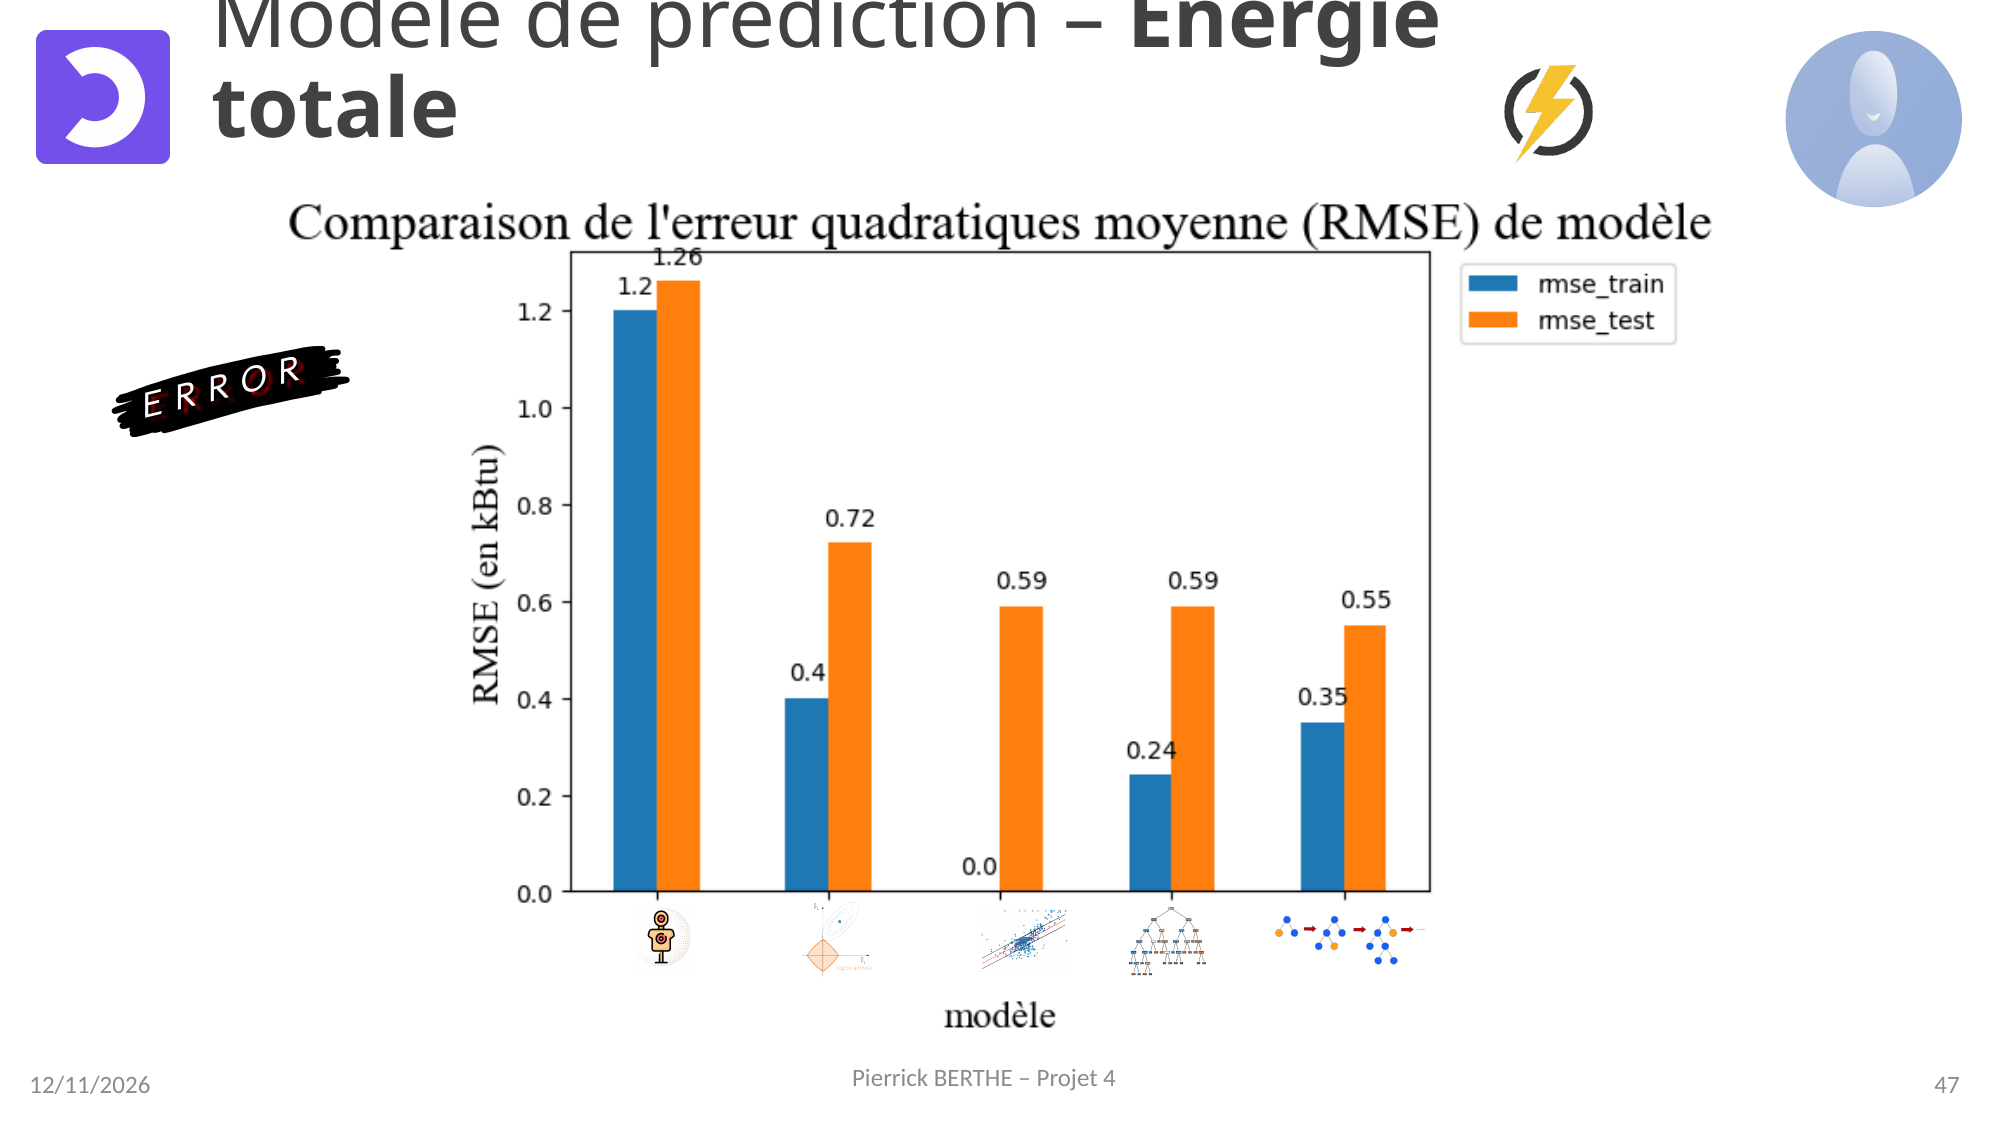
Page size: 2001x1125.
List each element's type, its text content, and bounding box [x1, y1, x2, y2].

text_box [271, 184, 1729, 1052]
picture [102, 341, 363, 449]
picture [1785, 30, 1962, 208]
picture [1504, 65, 1593, 163]
picture [36, 30, 170, 164]
text_box Modèle de prédiction – Energie totale [196, 34, 1715, 163]
